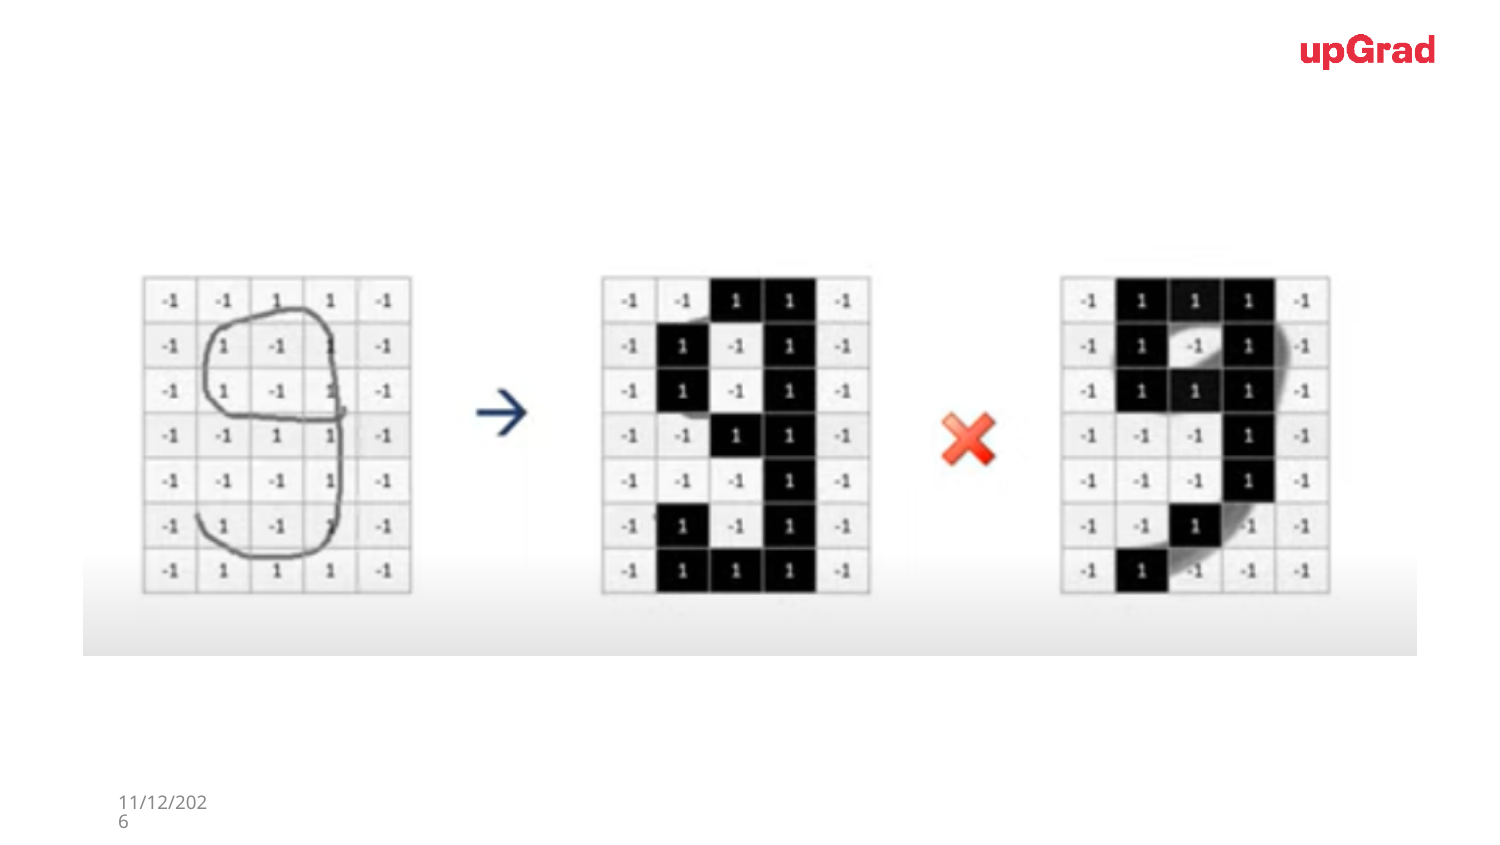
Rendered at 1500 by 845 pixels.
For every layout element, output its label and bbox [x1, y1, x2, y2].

picture [1300, 34, 1435, 70]
picture [83, 189, 1417, 656]
slide_number [116, 791, 217, 819]
